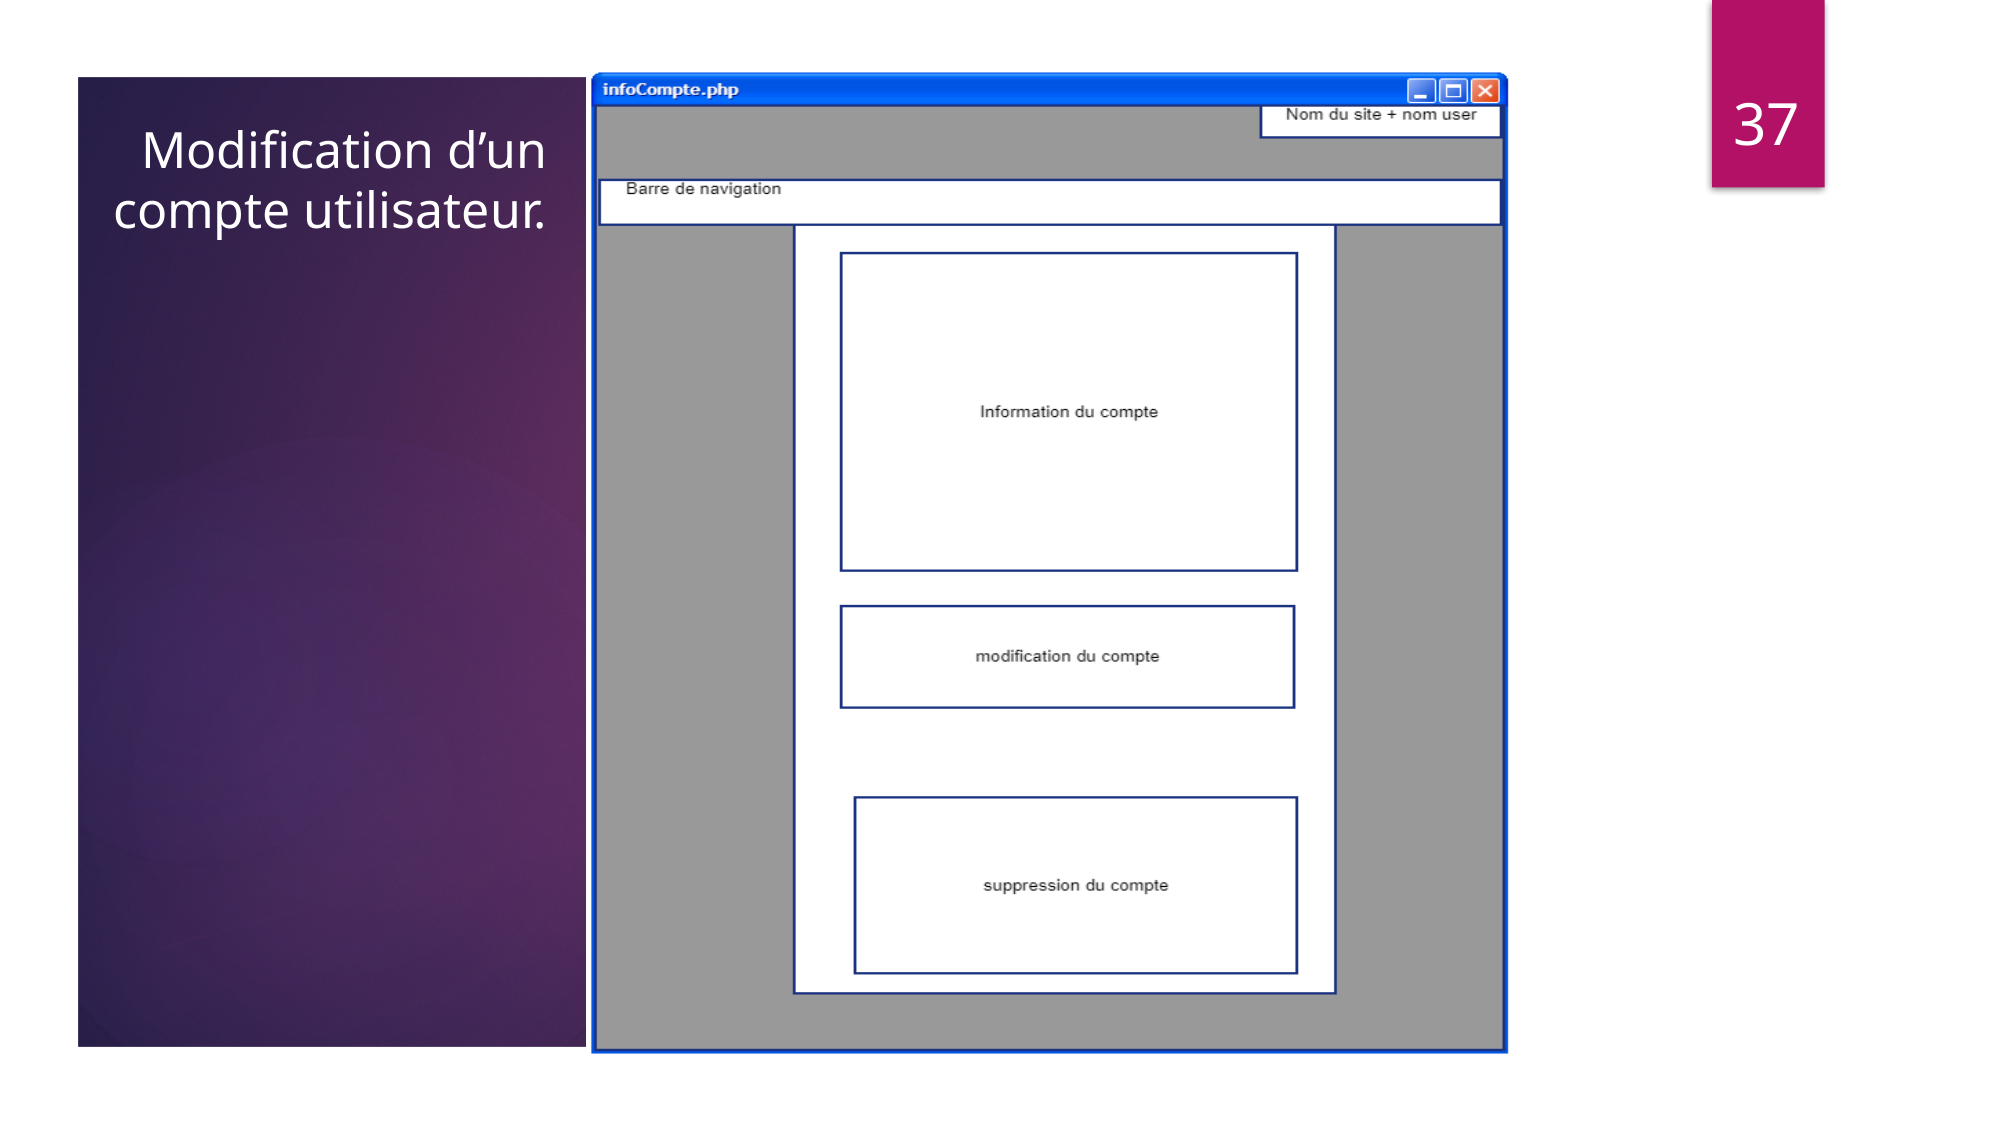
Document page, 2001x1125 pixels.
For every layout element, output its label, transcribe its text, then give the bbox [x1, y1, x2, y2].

text_box Modification d’un compte utilisateur. [31, 111, 563, 247]
slide_number 37 [1698, 48, 1836, 175]
picture [585, 69, 1511, 1056]
